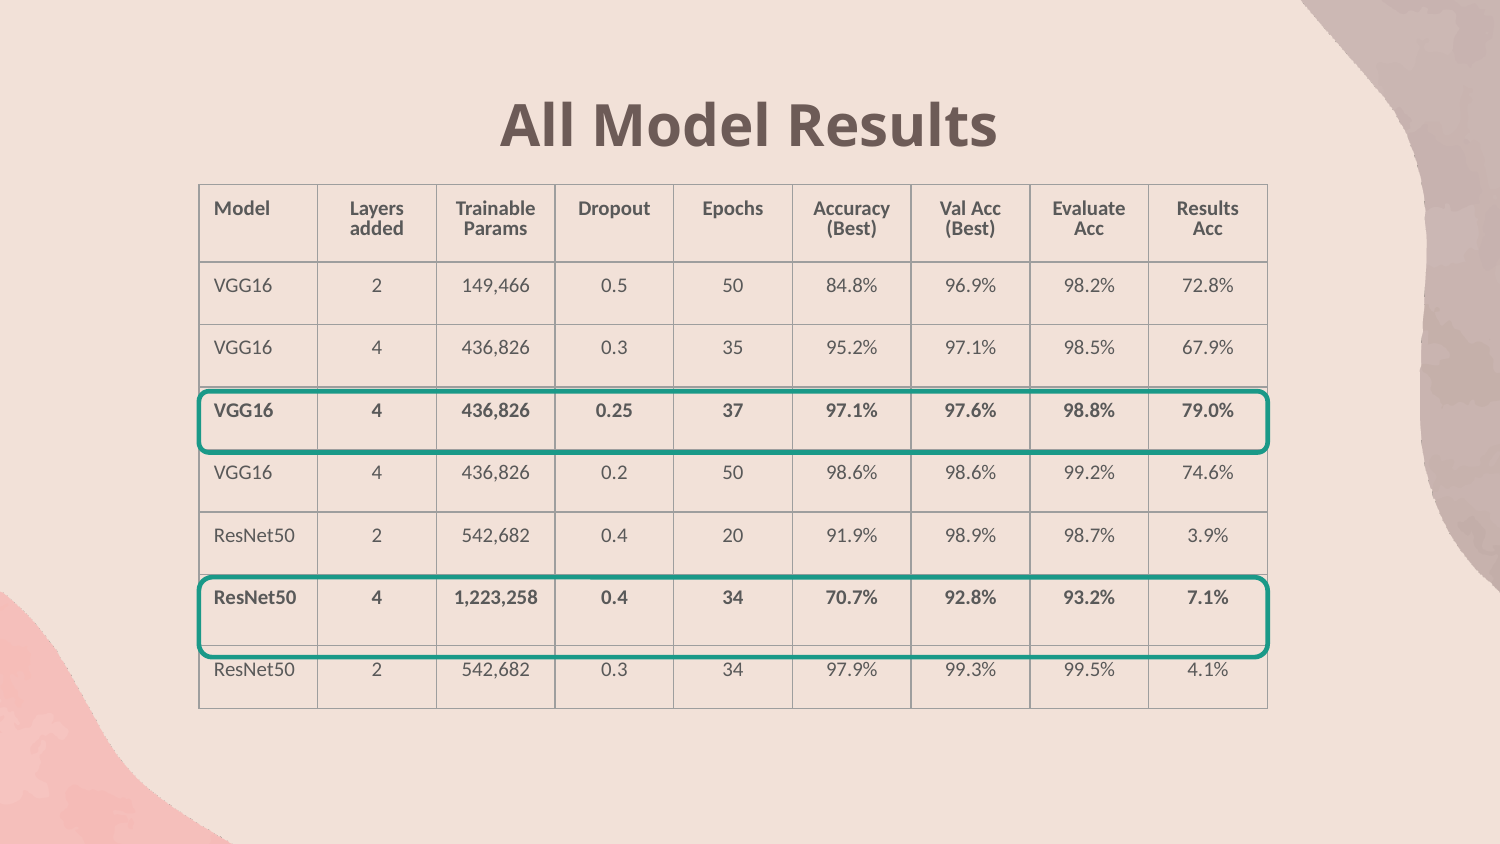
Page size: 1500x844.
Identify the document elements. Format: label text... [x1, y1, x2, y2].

table_cell 20 [674, 513, 792, 574]
table_cell 7.1% [1149, 575, 1267, 584]
table_header Val Acc (Best) [912, 185, 1029, 261]
table_cell 4 [318, 325, 436, 386]
table_header Layers added [318, 185, 436, 261]
table_cell 50 [674, 263, 792, 324]
table_cell VGG16 [200, 325, 317, 386]
table_cell 436,826 [437, 325, 554, 386]
table_cell 67.9% [1149, 325, 1267, 386]
text_box [198, 577, 1268, 658]
table_cell 97.1% [912, 325, 1029, 386]
table_cell 3.9% [1149, 513, 1267, 574]
table_cell 99.5% [1031, 658, 1148, 708]
table_cell 98.6% [912, 453, 1029, 511]
table_cell 4.1% [1149, 651, 1267, 708]
table_cell 2 [318, 513, 436, 574]
table_cell 98.2% [1031, 263, 1148, 324]
table_cell 0.5 [556, 263, 673, 324]
table_cell ResNet50 [200, 651, 317, 708]
table_cell 542,682 [437, 513, 554, 574]
table_cell 0.3 [556, 325, 673, 386]
title All Model Results [118, 72, 1382, 167]
table_cell 84.8% [793, 263, 910, 324]
table_cell 79.0% [1149, 388, 1267, 395]
table_cell 0.3 [556, 658, 673, 708]
table_cell 99.3% [912, 658, 1029, 708]
table_header Trainable Params [437, 185, 554, 261]
table_cell VGG16 [200, 388, 317, 395]
table_cell 98.9% [912, 513, 1029, 574]
table_header Epochs [674, 185, 792, 261]
table_cell ResNet50 [200, 575, 317, 583]
table_cell 95.2% [793, 325, 910, 386]
text_box [198, 391, 1268, 453]
table_cell 96.9% [912, 263, 1029, 324]
table_cell 2 [318, 263, 436, 324]
table_cell 74.6% [1149, 450, 1267, 511]
table_cell 35 [674, 325, 792, 386]
table_cell 436,826 [437, 453, 554, 511]
table_cell 2 [318, 658, 436, 708]
table_cell ResNet50 [200, 513, 317, 574]
table_cell 99.2% [1031, 453, 1148, 511]
table_cell 98.7% [1031, 513, 1148, 574]
table_cell 97.9% [793, 658, 910, 708]
table_cell VGG16 [200, 263, 317, 324]
table_cell 50 [674, 453, 792, 511]
table_cell 91.9% [793, 513, 910, 574]
table_cell 98.5% [1031, 325, 1148, 386]
picture [0, 0, 1500, 844]
table_cell 34 [674, 658, 792, 708]
table_cell 0.2 [556, 453, 673, 511]
table_cell 72.8% [1149, 263, 1267, 324]
table_header Evaluate Acc [1031, 185, 1148, 261]
table_cell 0.4 [556, 513, 673, 574]
table_cell 4 [318, 453, 436, 511]
table_cell VGG16 [200, 450, 317, 511]
table_header Dropout [556, 185, 673, 261]
table_header Results Acc [1149, 185, 1267, 261]
table_header Accuracy (Best) [793, 185, 910, 261]
table_header Model [200, 185, 317, 261]
table_cell 149,466 [437, 263, 554, 324]
table_cell 542,682 [437, 658, 554, 708]
table_cell 98.6% [793, 453, 910, 511]
